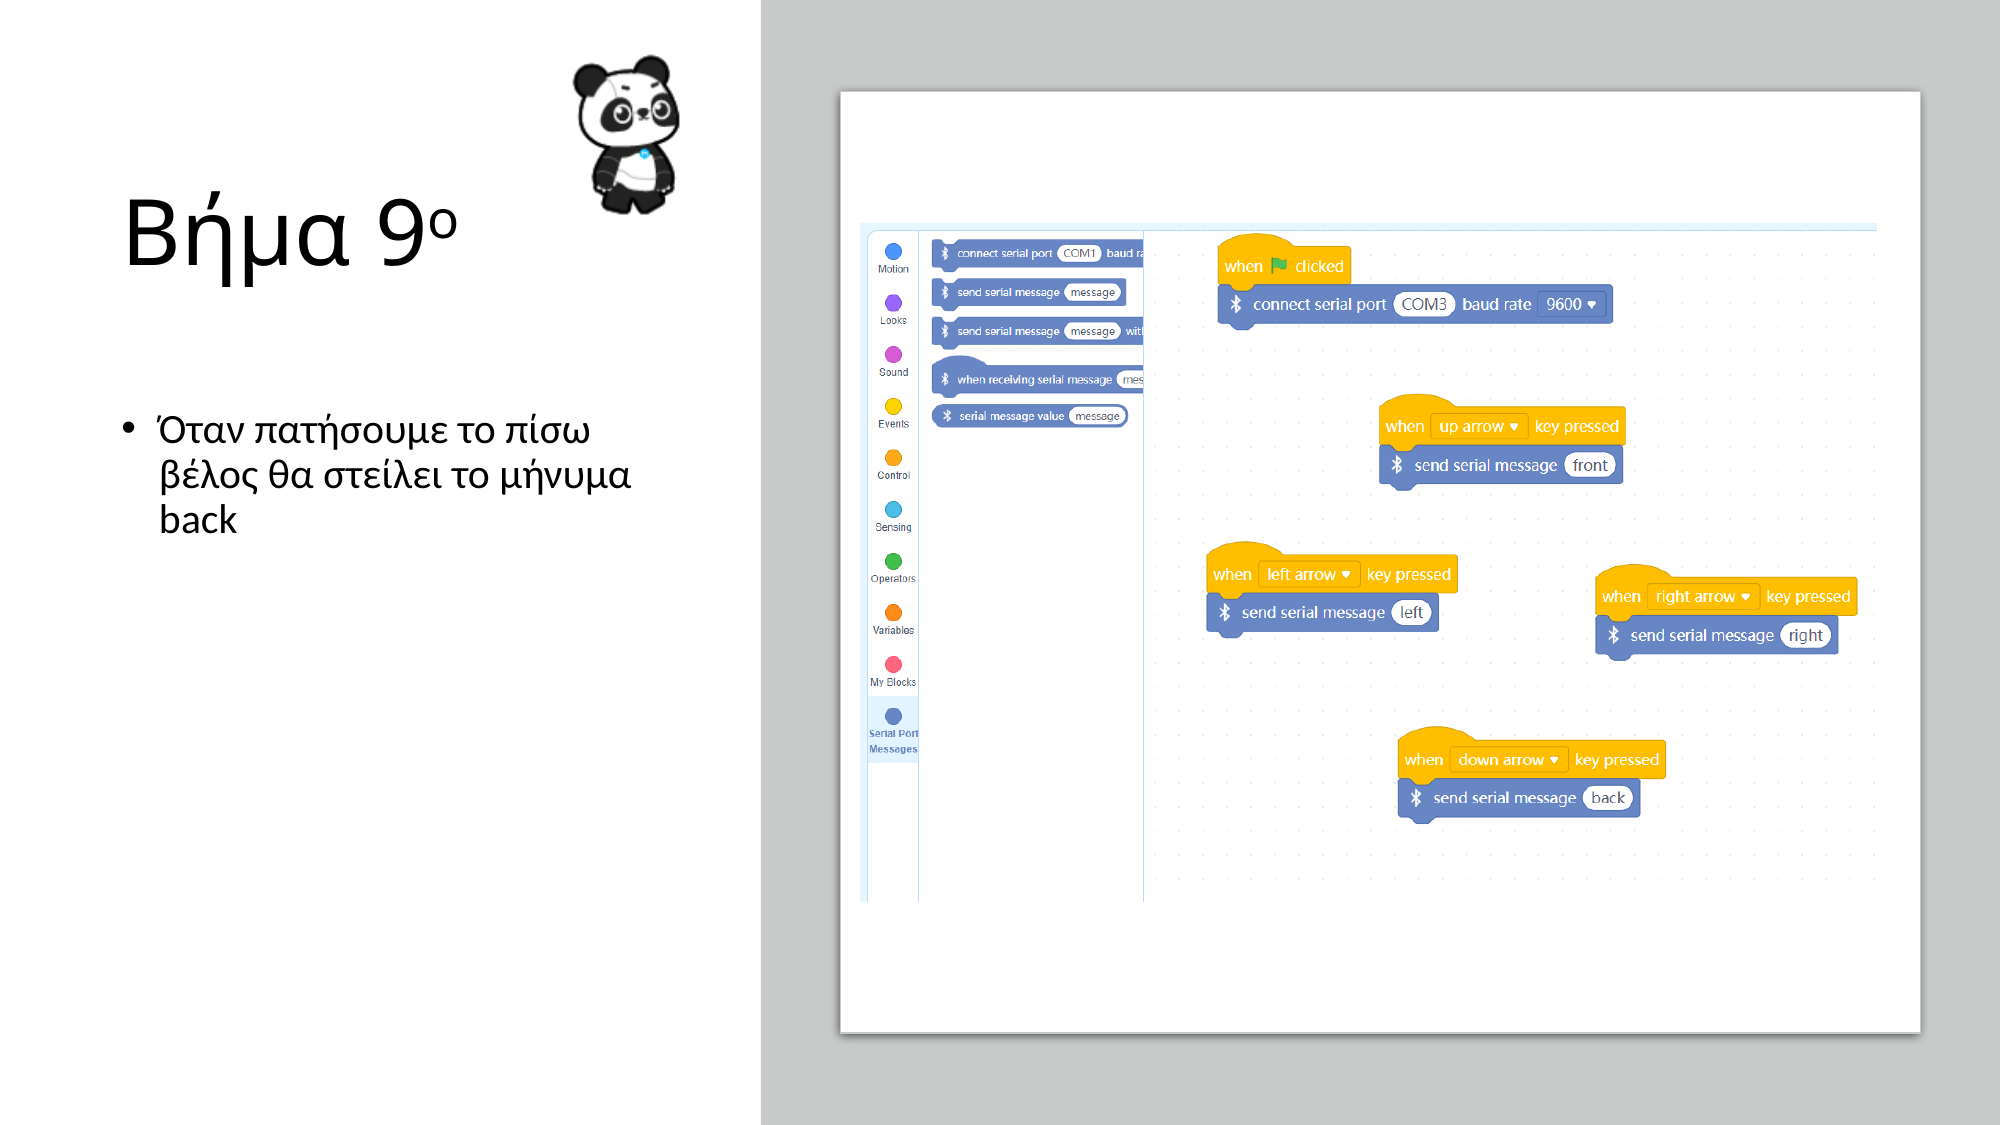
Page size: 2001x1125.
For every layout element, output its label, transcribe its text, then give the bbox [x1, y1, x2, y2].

title Βήμα 9ο [106, 103, 682, 370]
picture [860, 223, 1877, 902]
picture [517, 30, 722, 246]
text_box [760, 0, 2000, 1125]
list Όταν πατήσουμε το πίσω βέλος θα στείλει το μήνυμα back [106, 399, 682, 1021]
text_box [839, 90, 1922, 1034]
